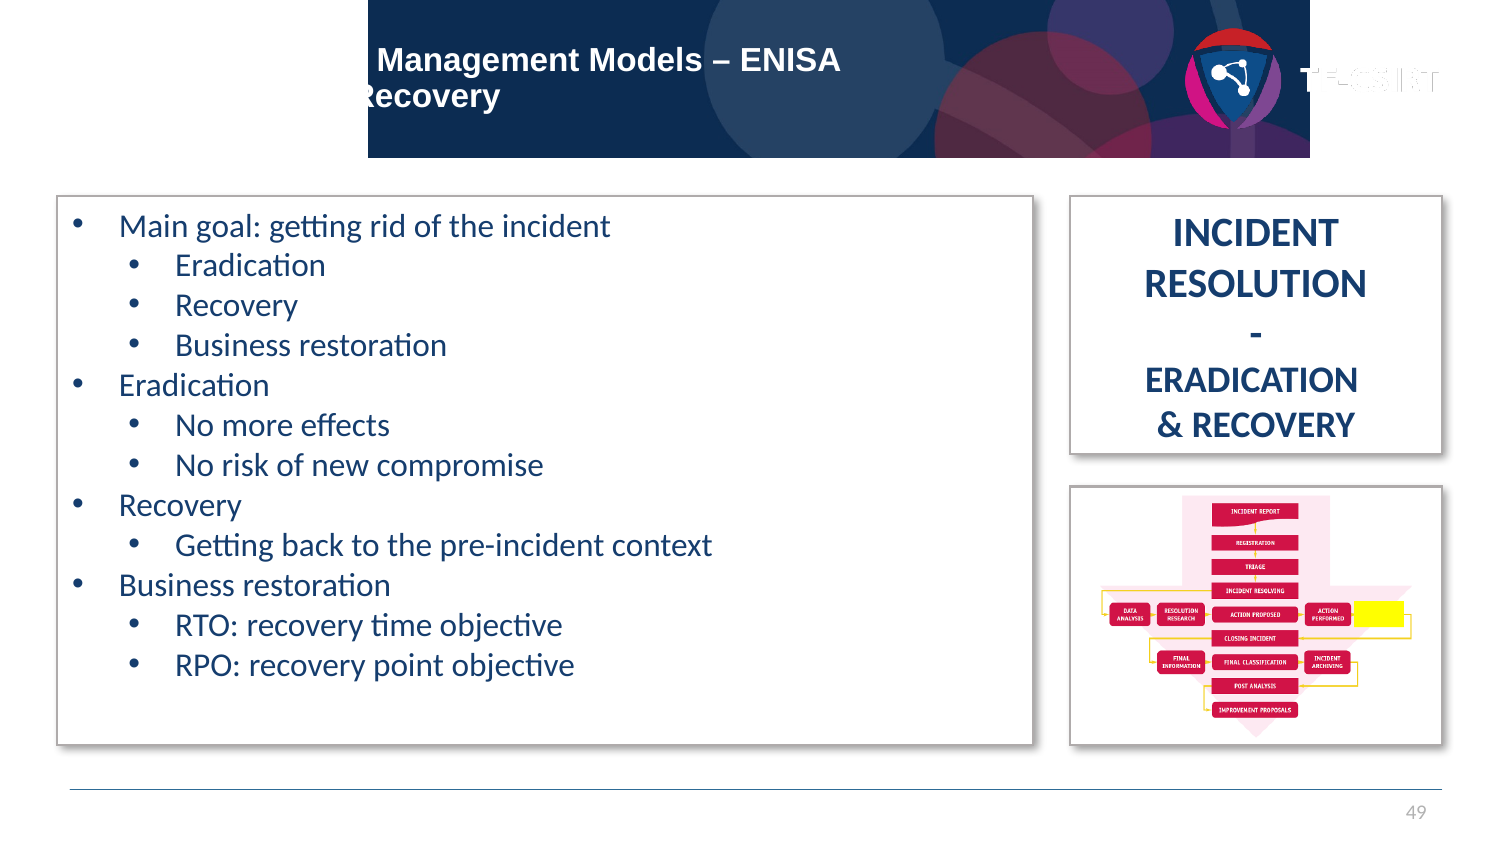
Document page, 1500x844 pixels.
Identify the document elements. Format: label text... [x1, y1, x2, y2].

slide_number 49 [1104, 788, 1442, 834]
picture [1098, 493, 1414, 738]
text_box [1069, 485, 1443, 746]
picture [368, 0, 1439, 158]
title Section 2: Incident Management Models – ENISA 9 – Eradication & Recovery [57, 21, 1114, 136]
text_box Incident Resolution - Eradication & Recovery [1069, 195, 1443, 455]
text_box Main goal: getting rid of the incident Eradication Recovery Business restoration Eradication No more effects No risk of new compromise Recovery Getting back to the pre-incident context Business restoration RTO: recovery time objective RPO: recovery point objective [56, 195, 1034, 746]
